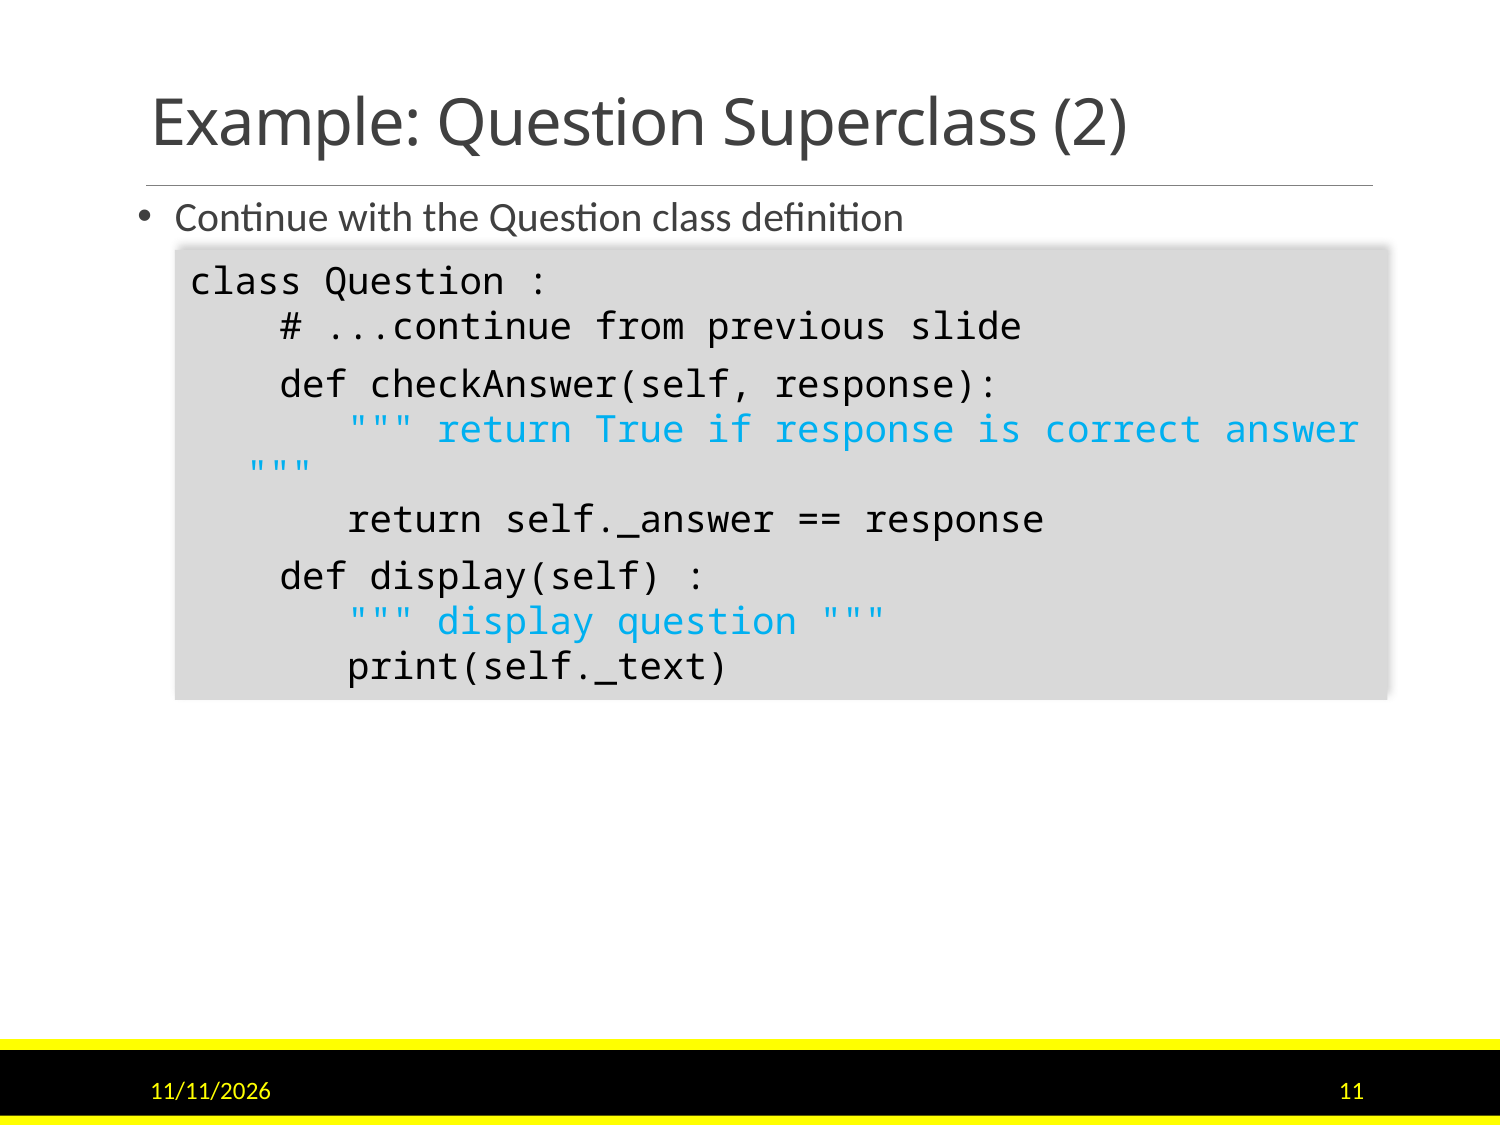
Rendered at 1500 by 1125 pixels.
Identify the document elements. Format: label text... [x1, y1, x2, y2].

slide_number 11 [1218, 1059, 1380, 1120]
title Example: Question Superclass (2) [135, 47, 1373, 167]
text_box class Question : # ...continue from previous slide def checkAnswer(self, response): """ return True if response is correct answer """ return self._answer == response def display(self) : """ display question """ print(self._text) [174, 249, 1388, 700]
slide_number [135, 1059, 440, 1120]
list Continue with the Question class definition [137, 187, 1388, 988]
